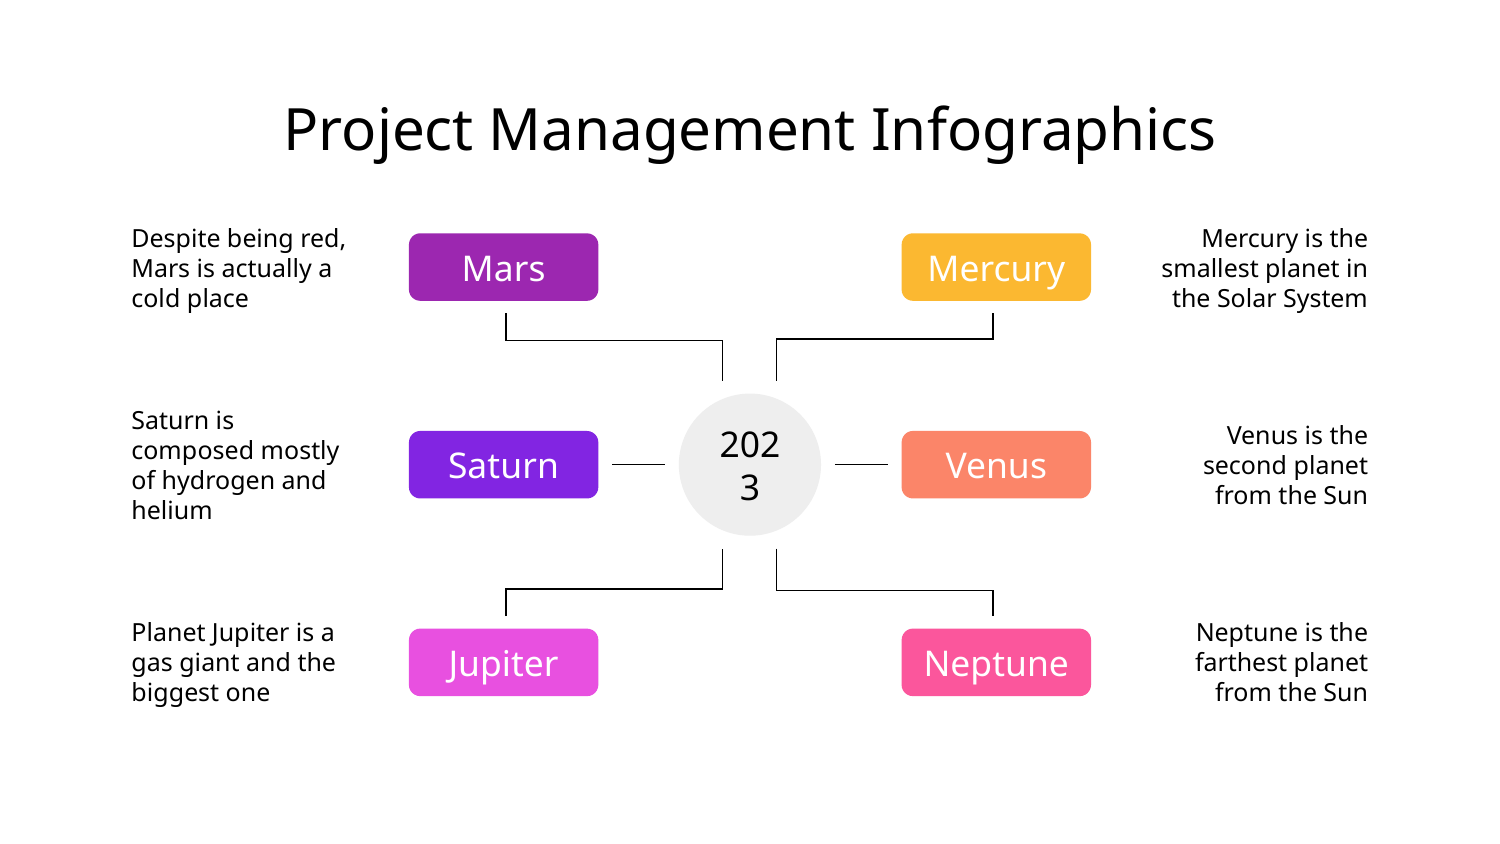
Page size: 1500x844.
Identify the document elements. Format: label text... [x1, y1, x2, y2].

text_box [116, 548, 723, 724]
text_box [116, 402, 666, 527]
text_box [116, 206, 723, 381]
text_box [776, 206, 1384, 381]
text_box 2023 [678, 393, 822, 536]
title Project Management Infographics [116, 88, 1384, 167]
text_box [834, 402, 1384, 527]
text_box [776, 548, 1384, 724]
